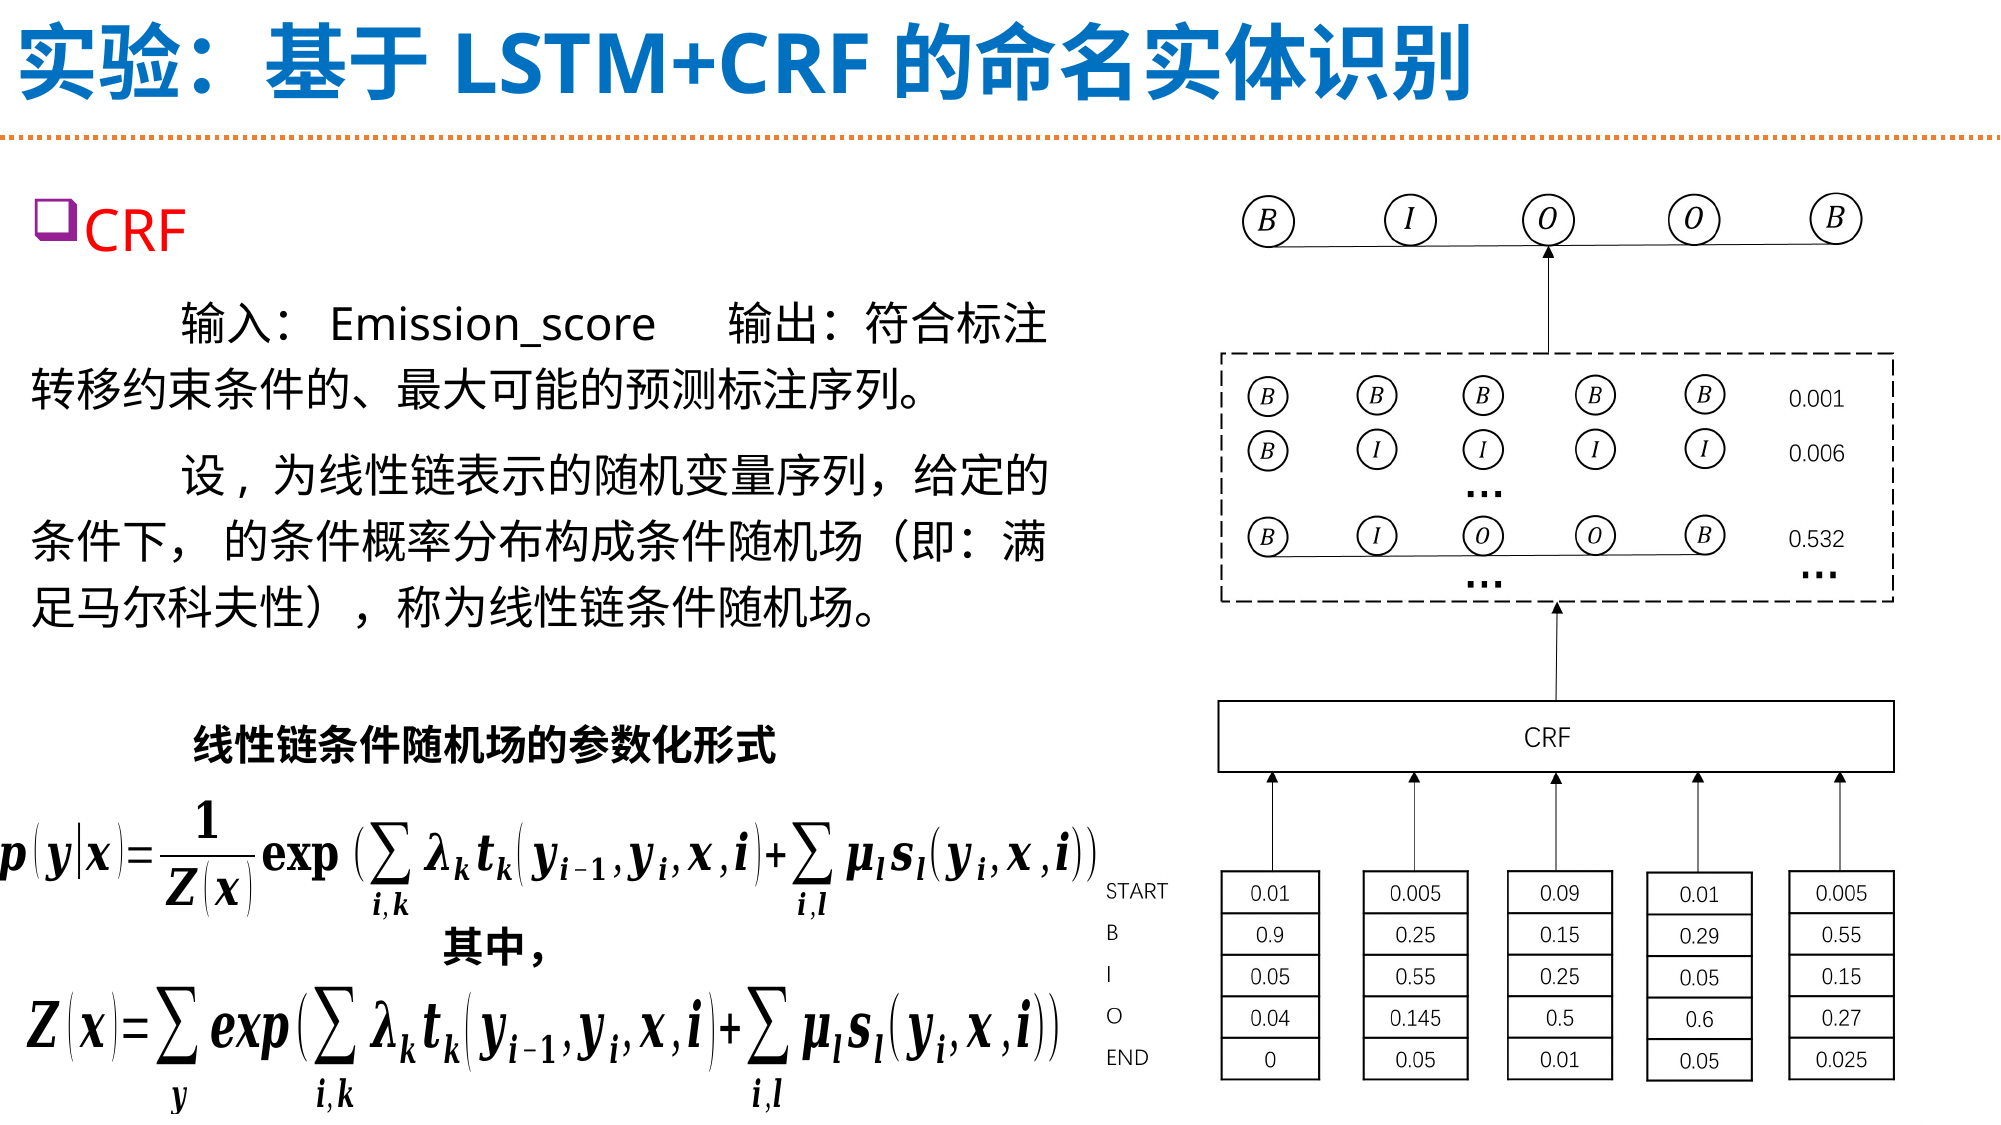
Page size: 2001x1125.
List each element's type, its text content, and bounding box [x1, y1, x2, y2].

text_box 线性链条件随机场的参数化形式 [177, 711, 865, 776]
text_box 其中， [427, 913, 615, 979]
picture [1068, 147, 1923, 1125]
title 实验：基于LSTM+CRF的命名实体识别 [0, 0, 2000, 136]
